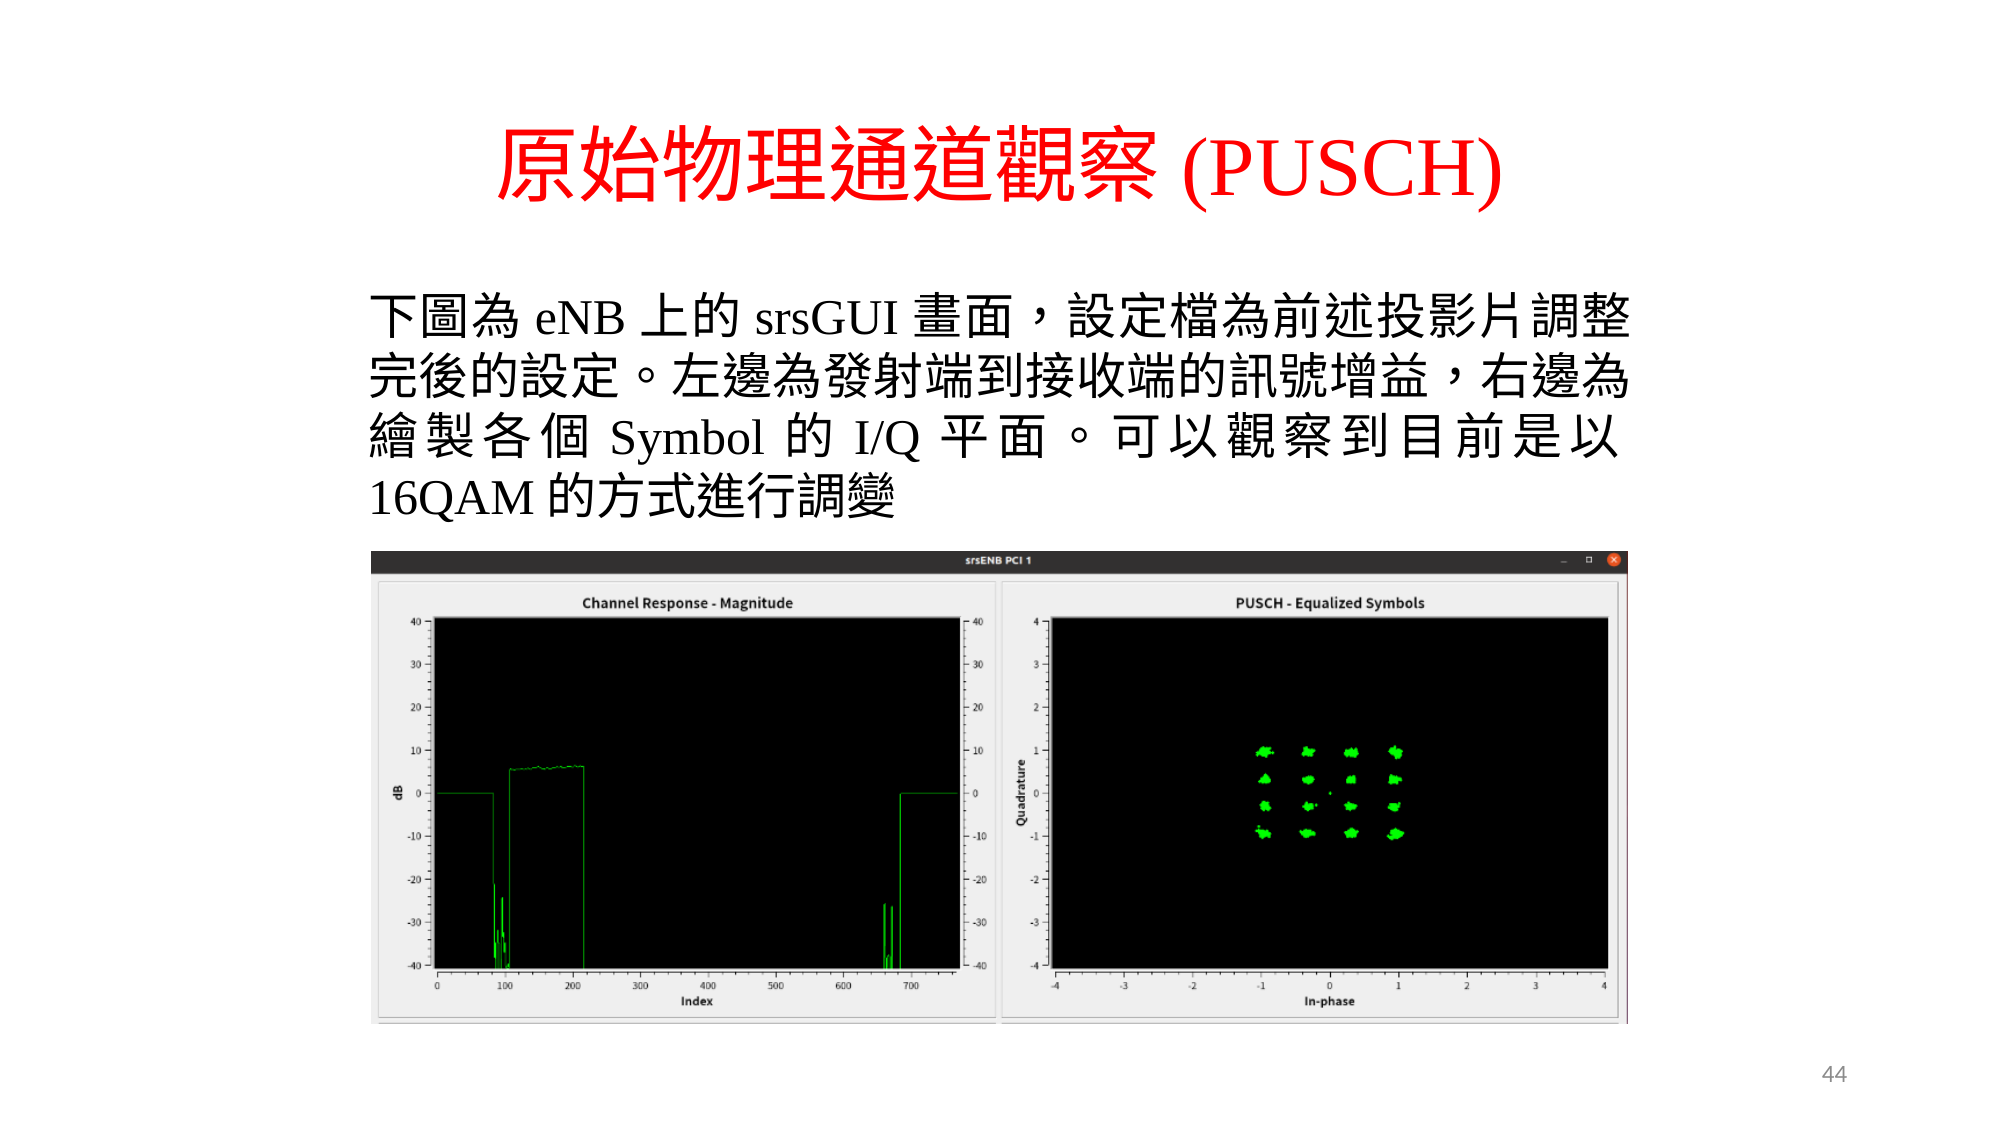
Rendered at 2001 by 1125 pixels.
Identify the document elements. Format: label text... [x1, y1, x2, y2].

title 原始物理通道觀察(PUSCH) [137, 59, 1863, 278]
slide_number 44 [1412, 1042, 1863, 1103]
list 下圖為eNB上的srsGUI畫面，設定檔為前述投影片調整完後的設定。左邊為發射端到接收端的訊號增益，右邊為繪製各個Symbol的I/Q平面。可以觀察到目前是以16QAM的方式進行調變 [353, 277, 1647, 548]
picture [371, 551, 1628, 1024]
